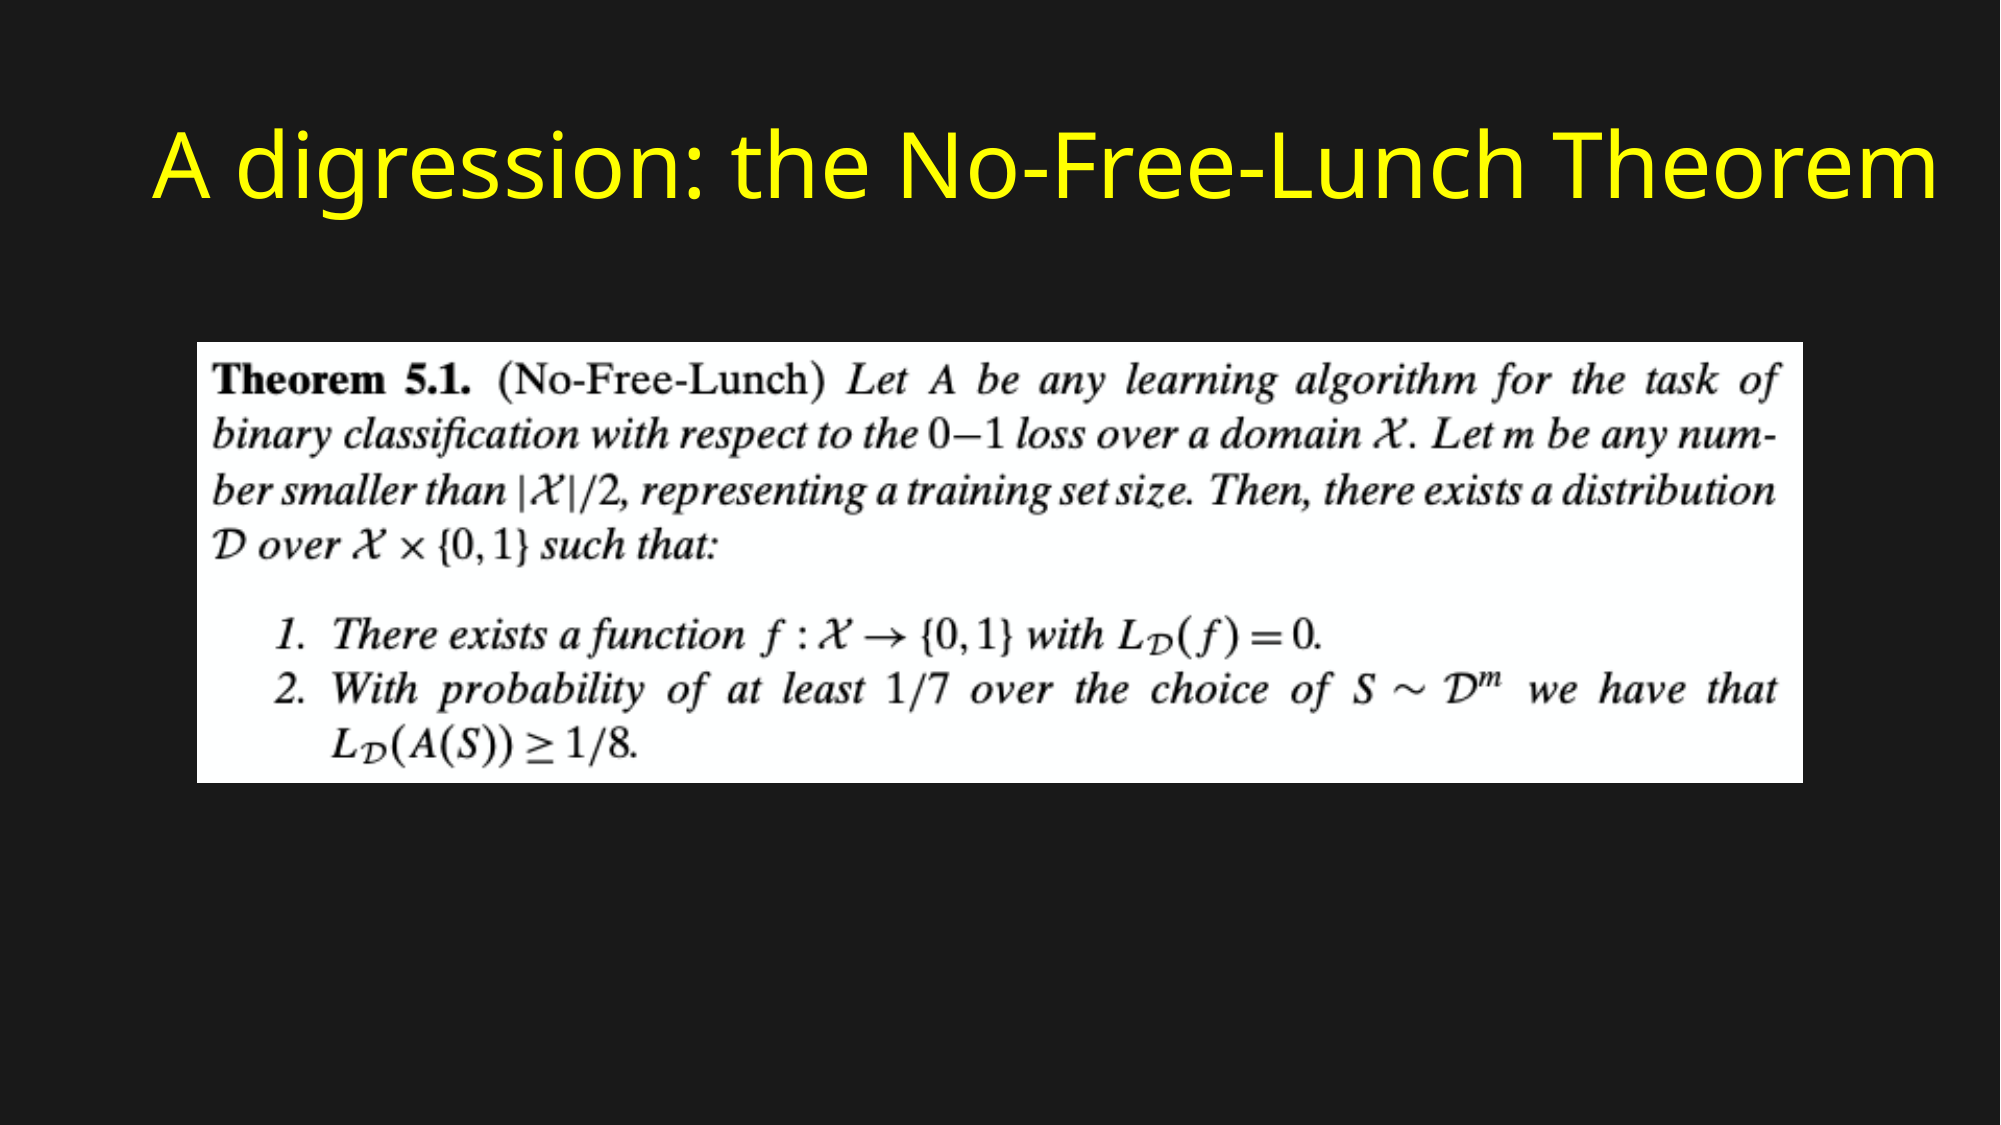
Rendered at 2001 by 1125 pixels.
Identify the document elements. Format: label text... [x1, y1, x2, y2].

picture [197, 342, 1803, 783]
title A digression: the No-Free-Lunch Theorem [137, 59, 1969, 278]
